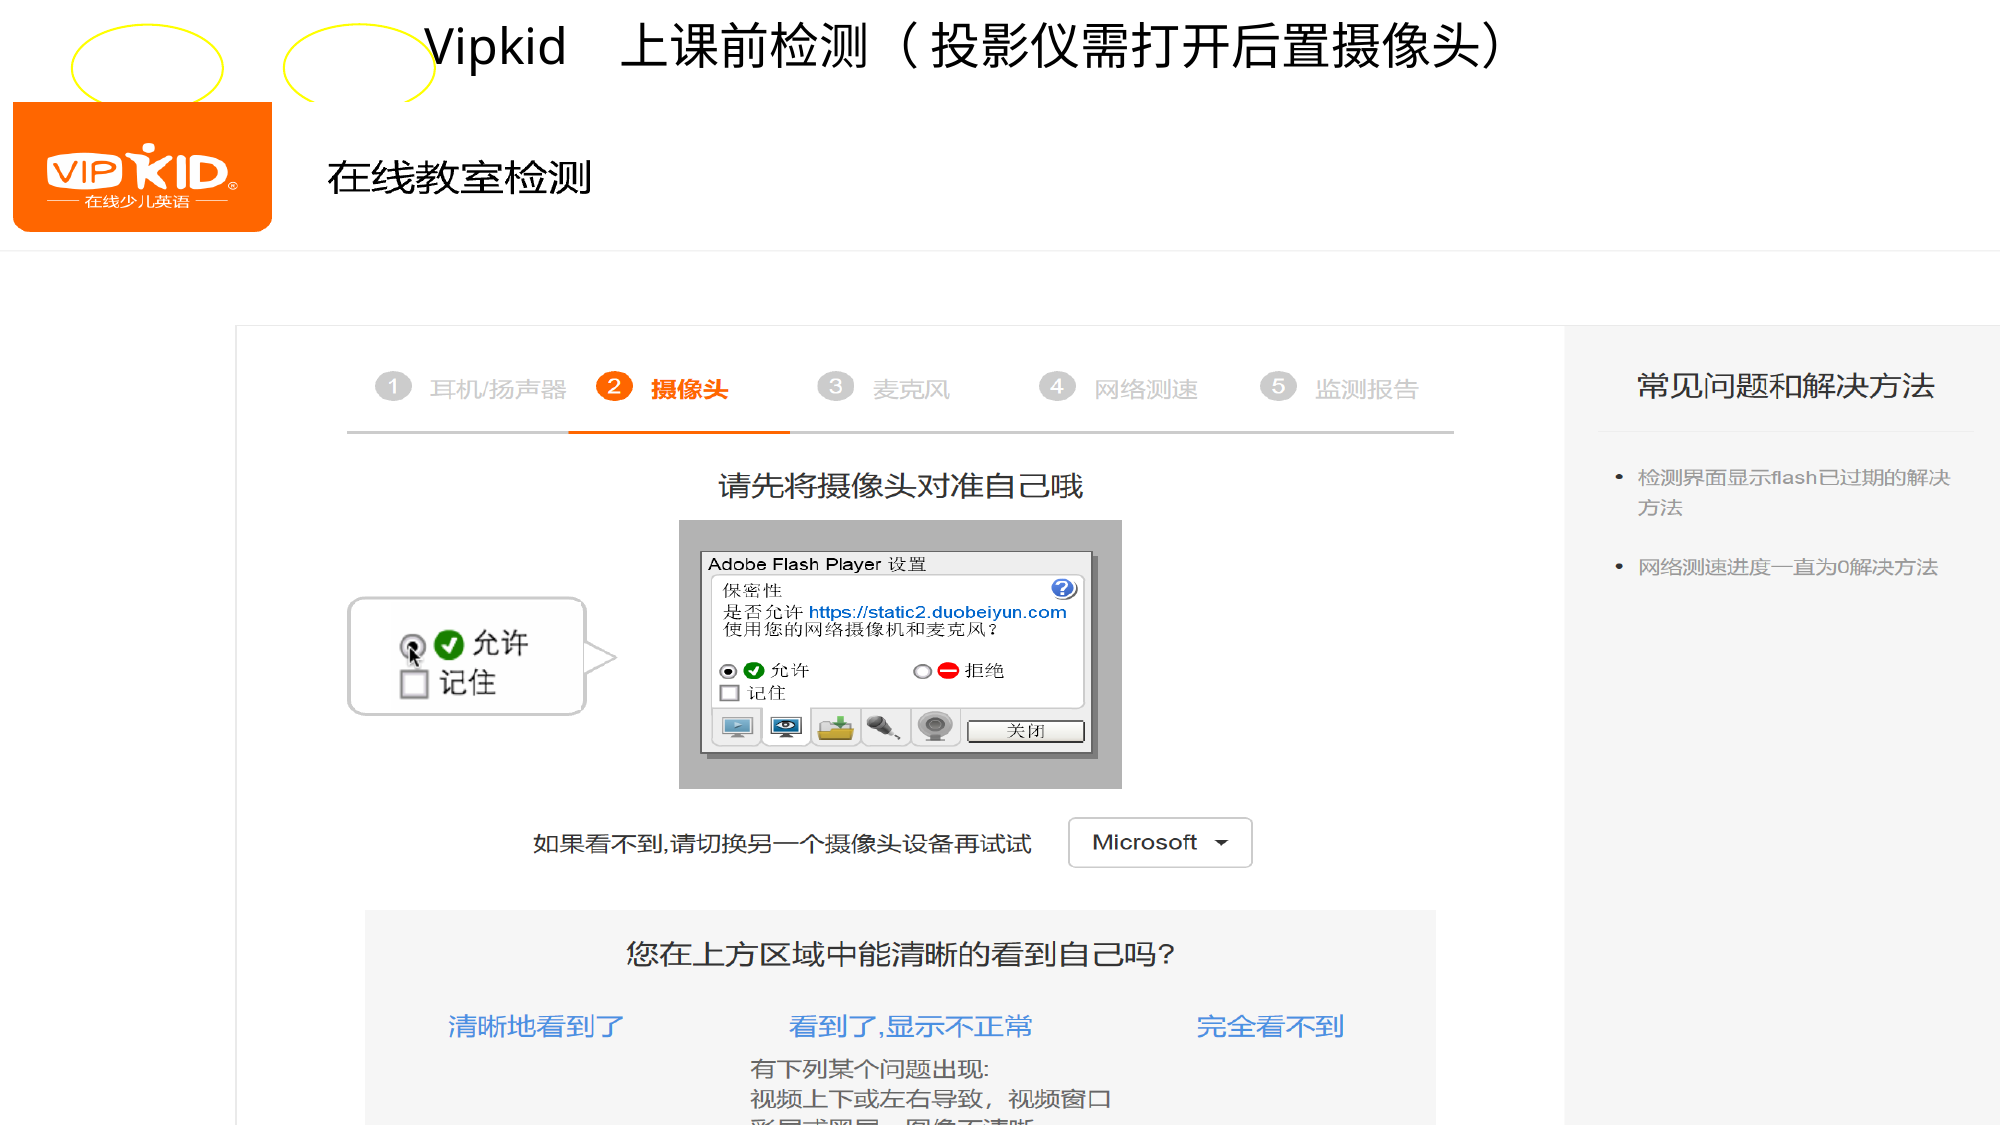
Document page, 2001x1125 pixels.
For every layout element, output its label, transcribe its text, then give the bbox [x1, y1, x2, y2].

text_box [70, 23, 224, 102]
picture [0, 102, 2000, 1125]
title Vipkid 上课前检测（ 投影仪需打开后置摄像头） [202, 0, 1754, 83]
text_box [282, 23, 436, 102]
